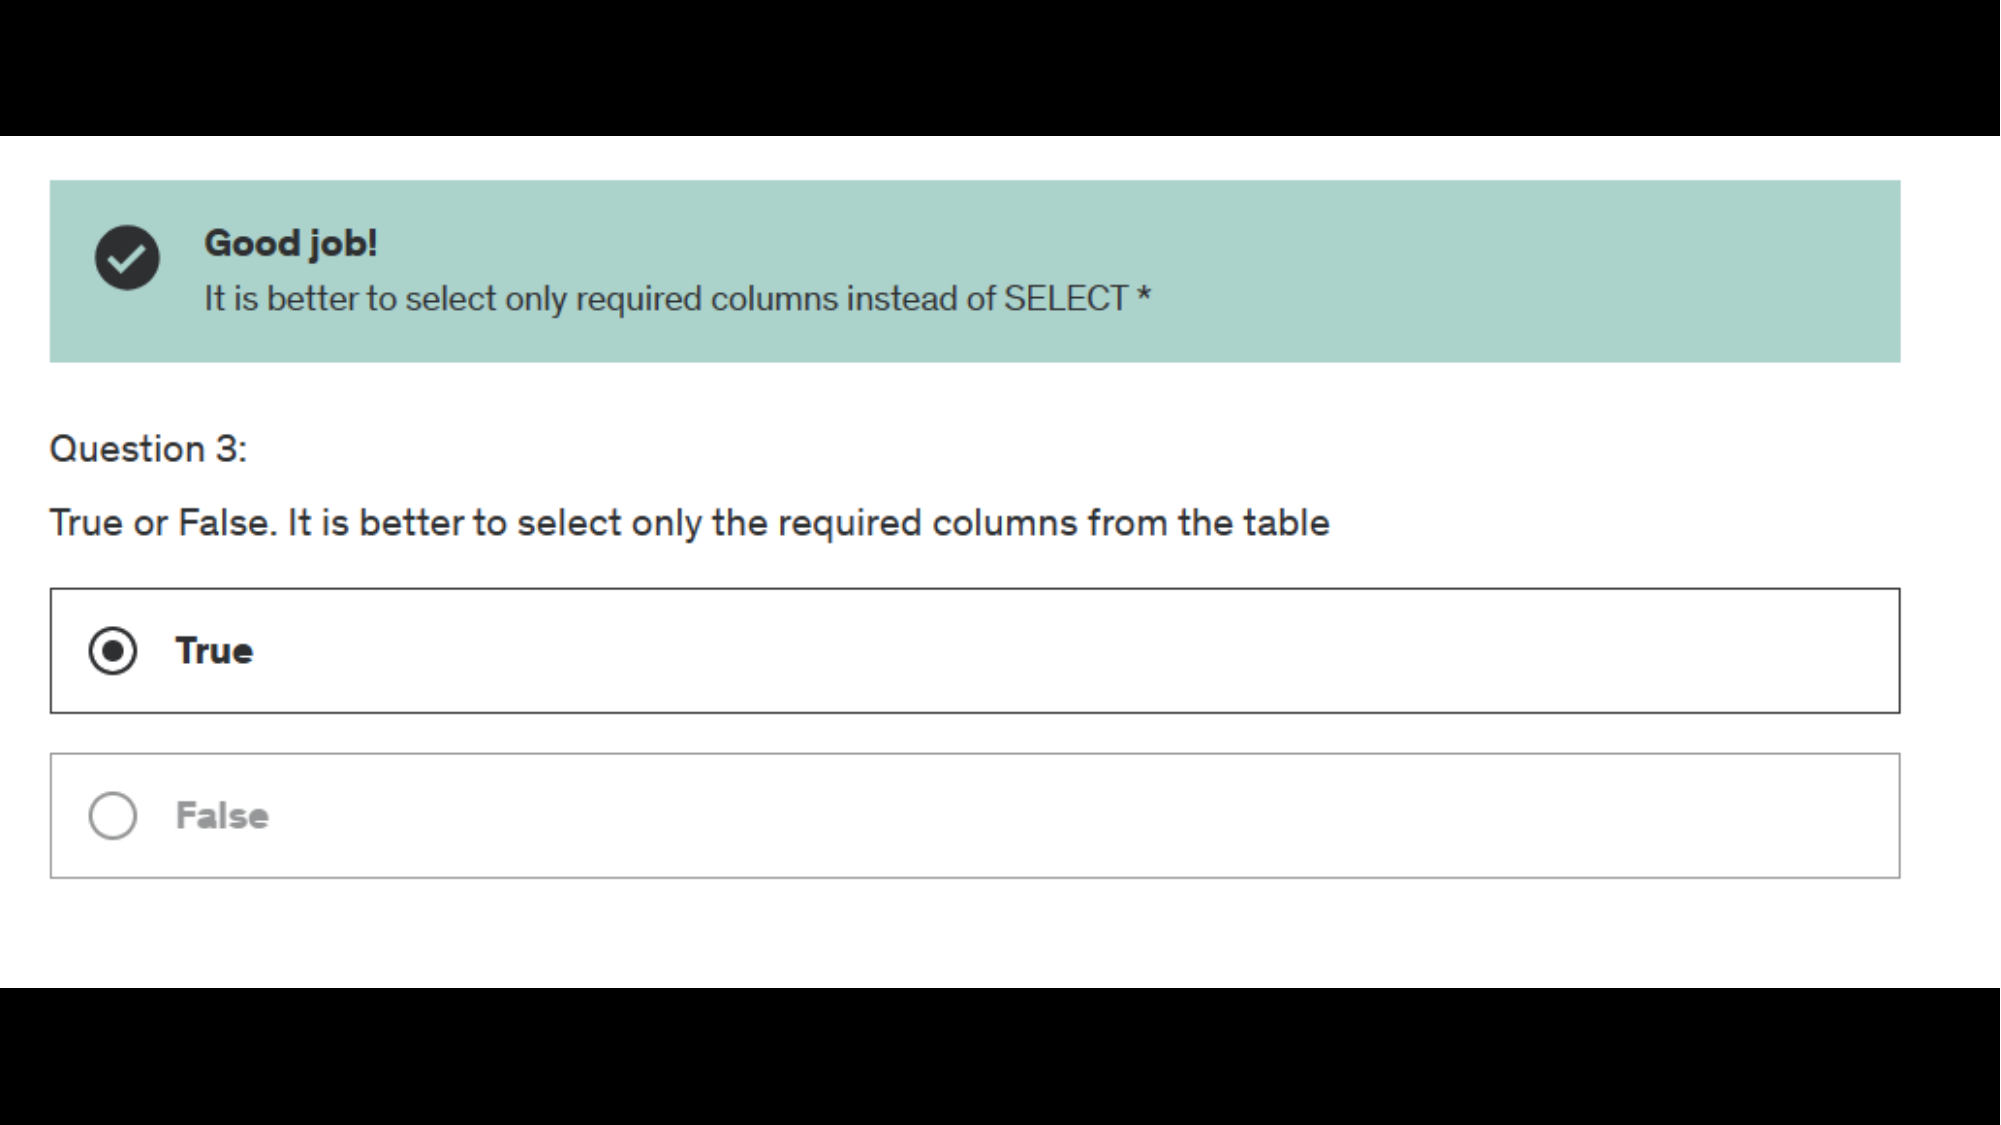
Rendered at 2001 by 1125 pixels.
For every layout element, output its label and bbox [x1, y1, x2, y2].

picture [0, 136, 2000, 988]
